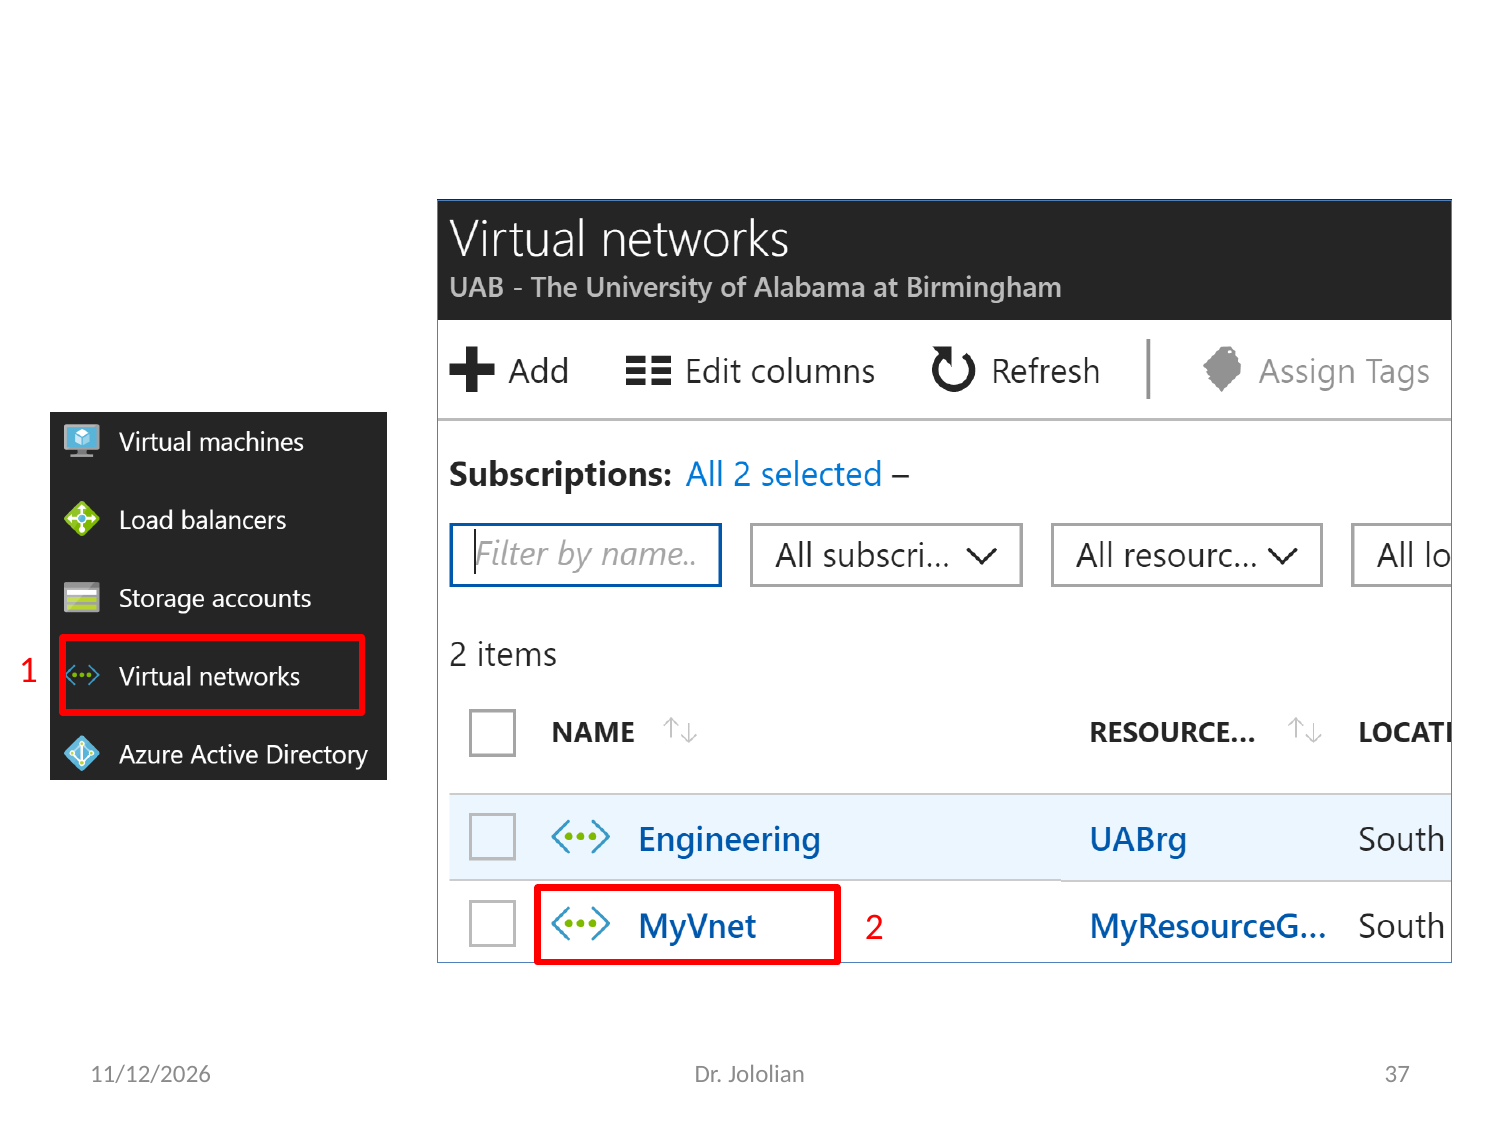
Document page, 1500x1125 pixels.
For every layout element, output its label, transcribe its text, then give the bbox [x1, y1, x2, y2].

picture [437, 199, 1453, 963]
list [49, 412, 388, 781]
footer Dr. Jololian [512, 1042, 988, 1103]
slide_number 37 [1074, 1042, 1425, 1103]
text_box 1 [3, 637, 44, 698]
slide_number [75, 1042, 425, 1103]
